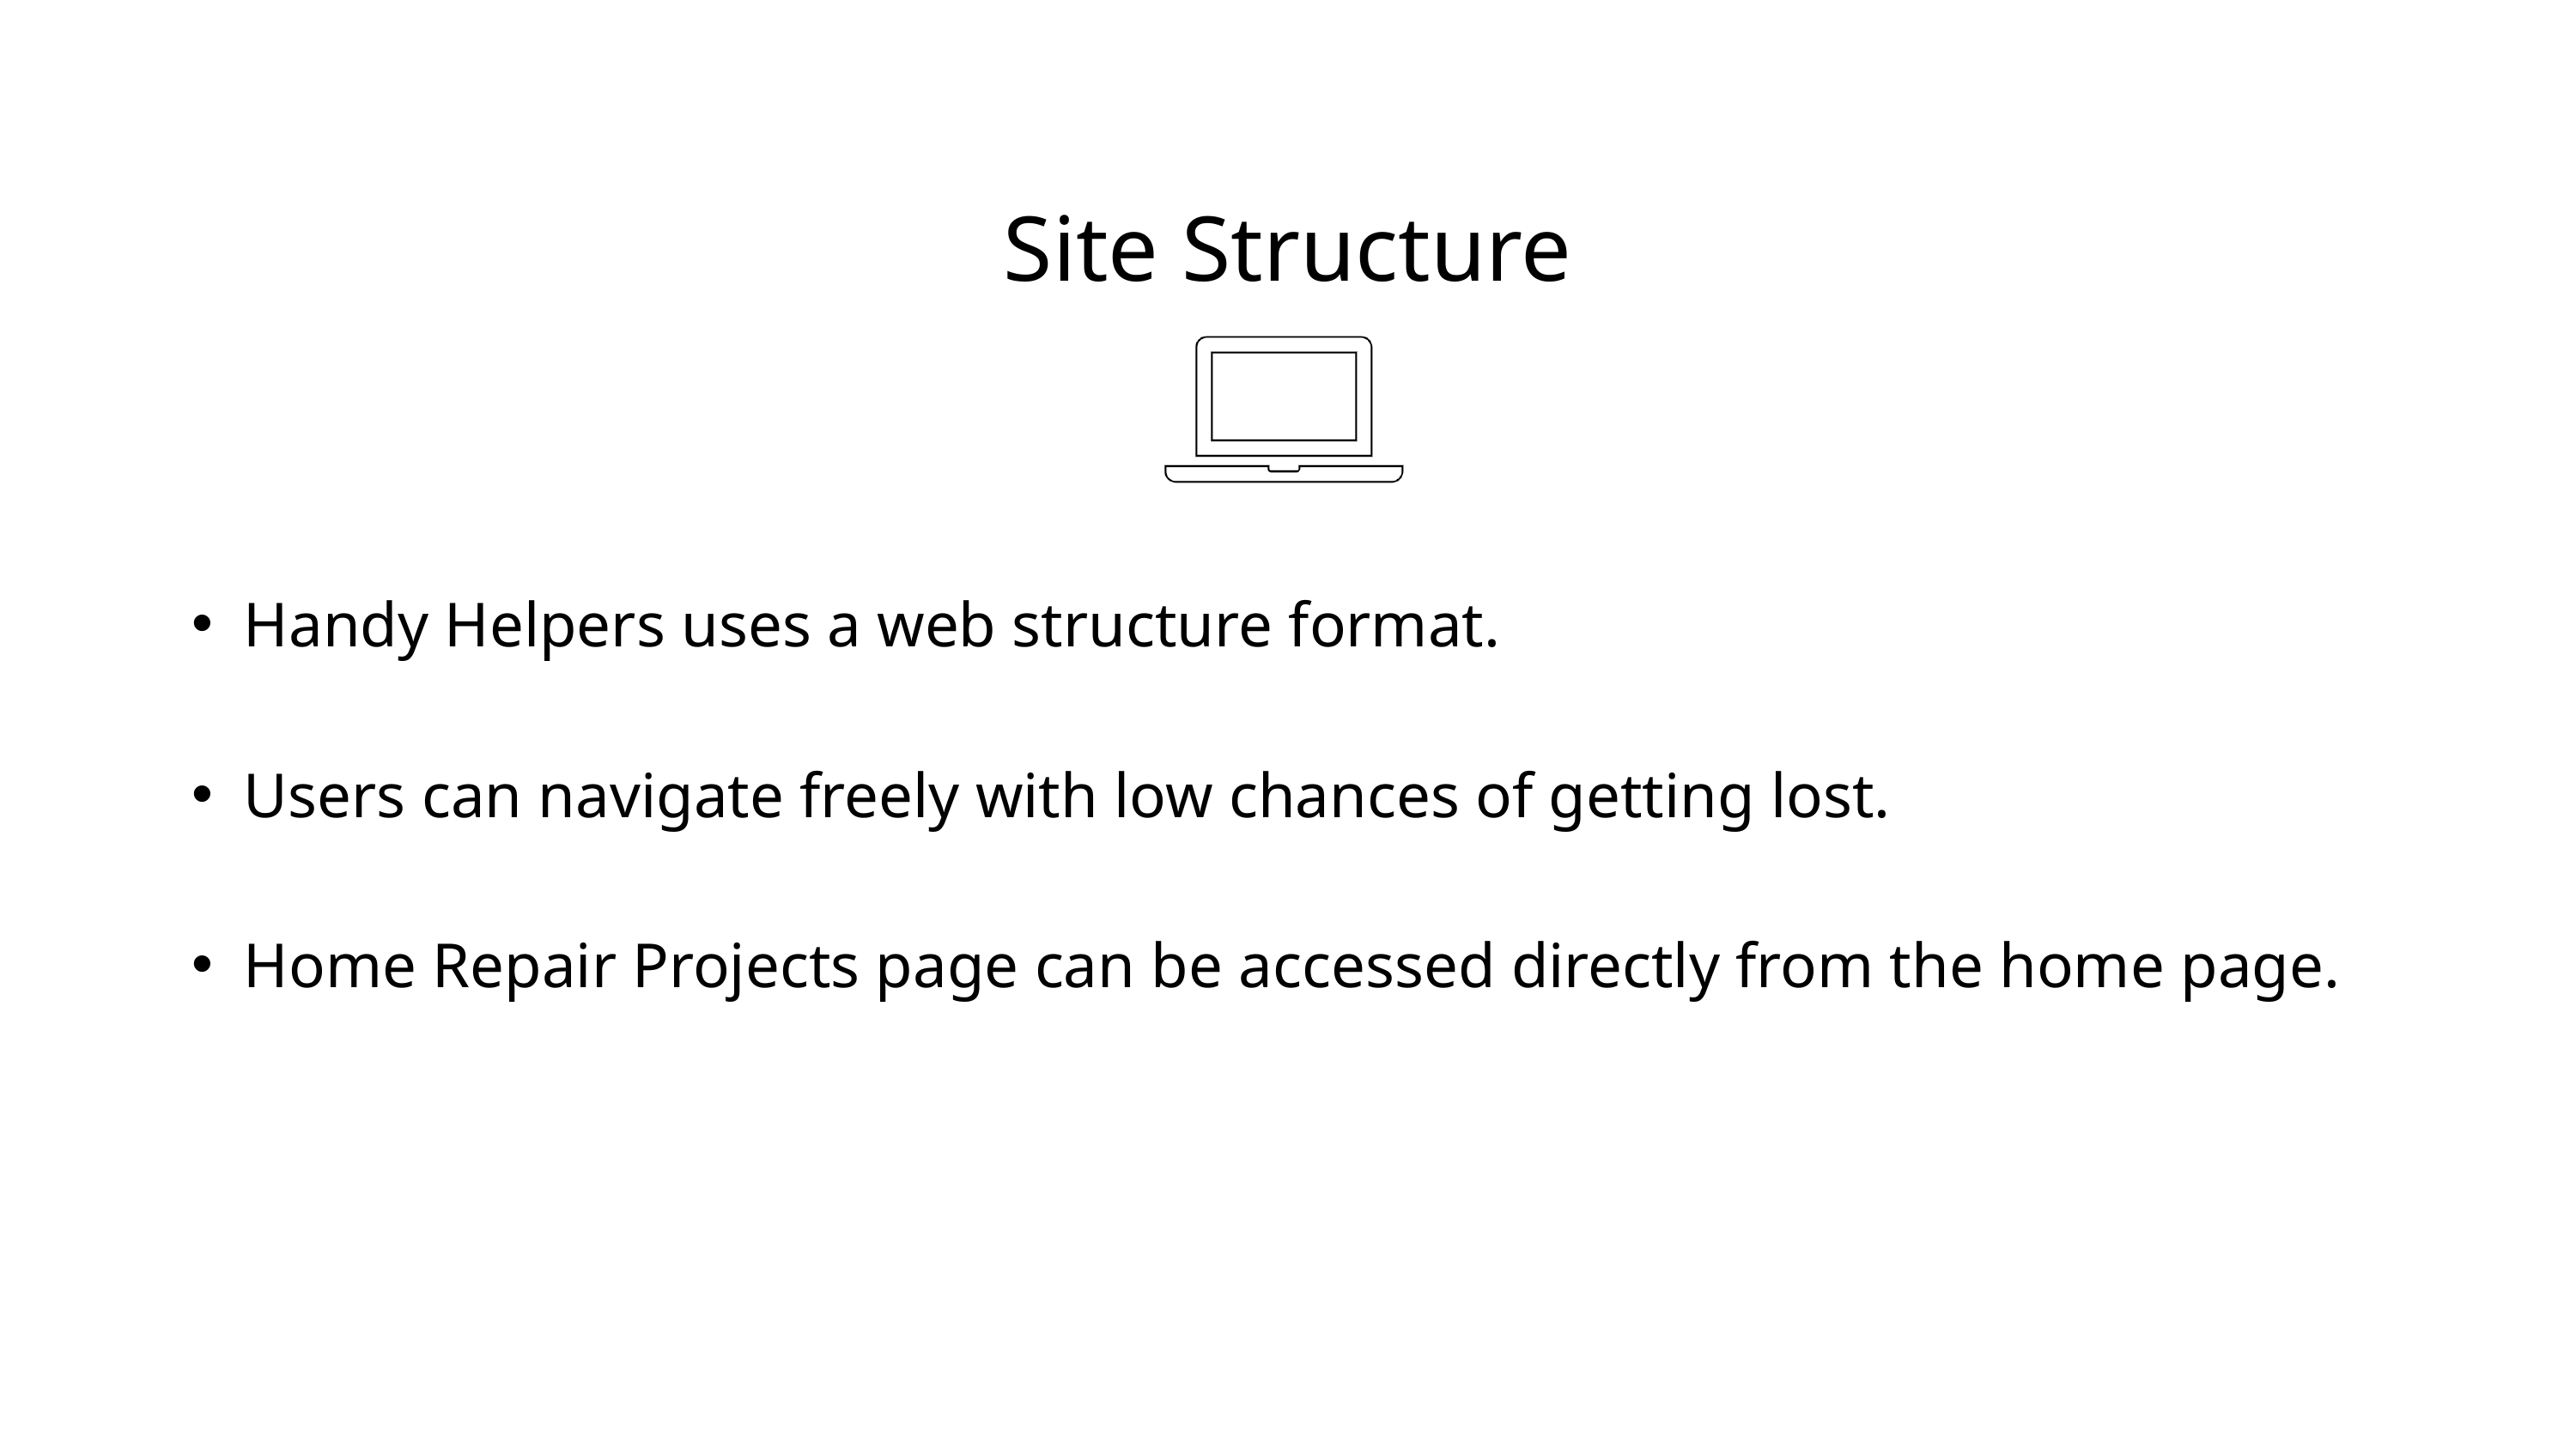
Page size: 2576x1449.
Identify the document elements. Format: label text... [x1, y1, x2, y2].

text_box Handy Helpers uses a web structure format. Users can navigate freely with low chances of getting lost. Home Repair Projects page can be accessed directly from the home page. [140, 573, 2427, 1085]
text_box Site Structure [144, 173, 2432, 299]
picture [1159, 285, 1407, 533]
